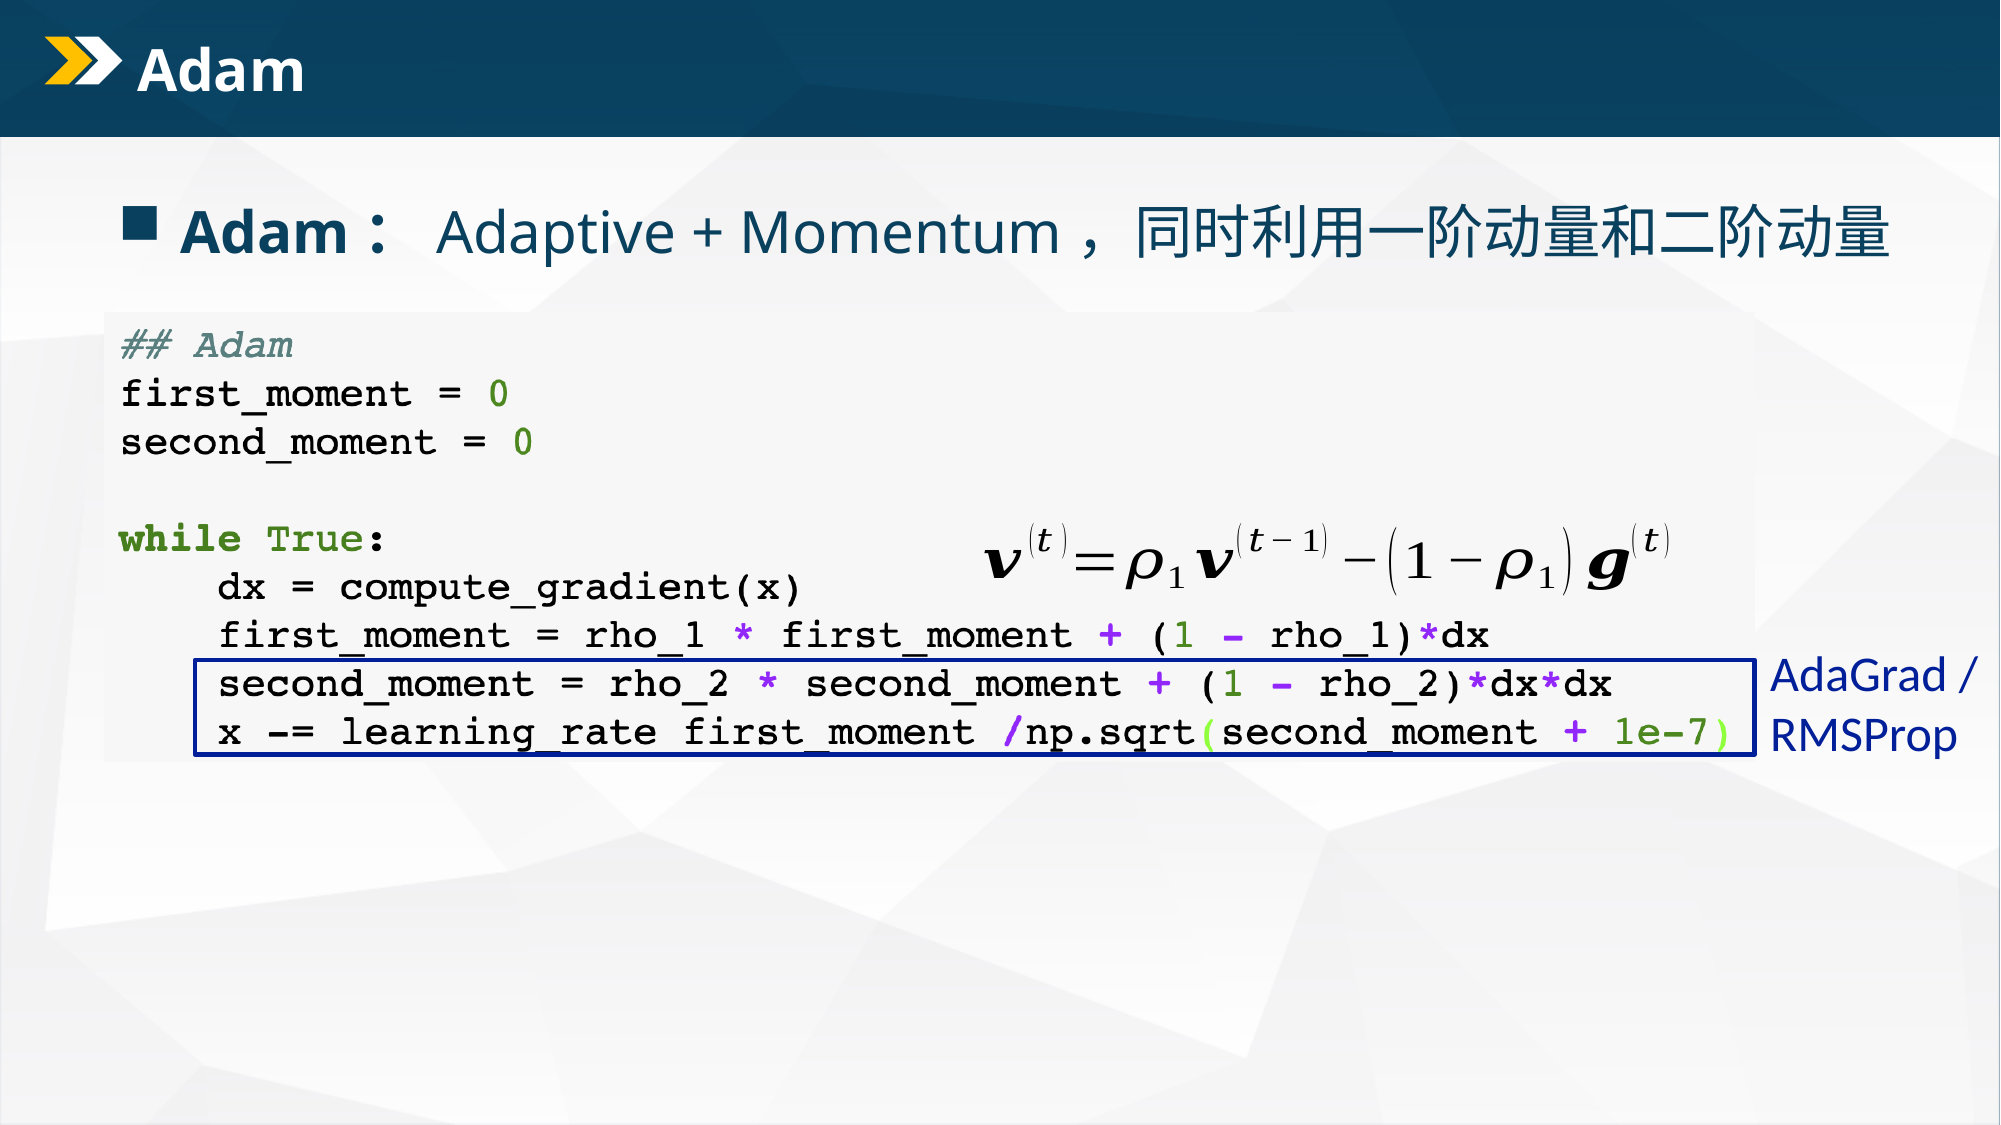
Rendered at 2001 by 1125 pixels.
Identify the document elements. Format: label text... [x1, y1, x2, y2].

title Adam [122, 33, 1755, 124]
picture [0, 0, 2000, 1125]
text_box AdaGrad / RMSProp [1760, 633, 2000, 769]
